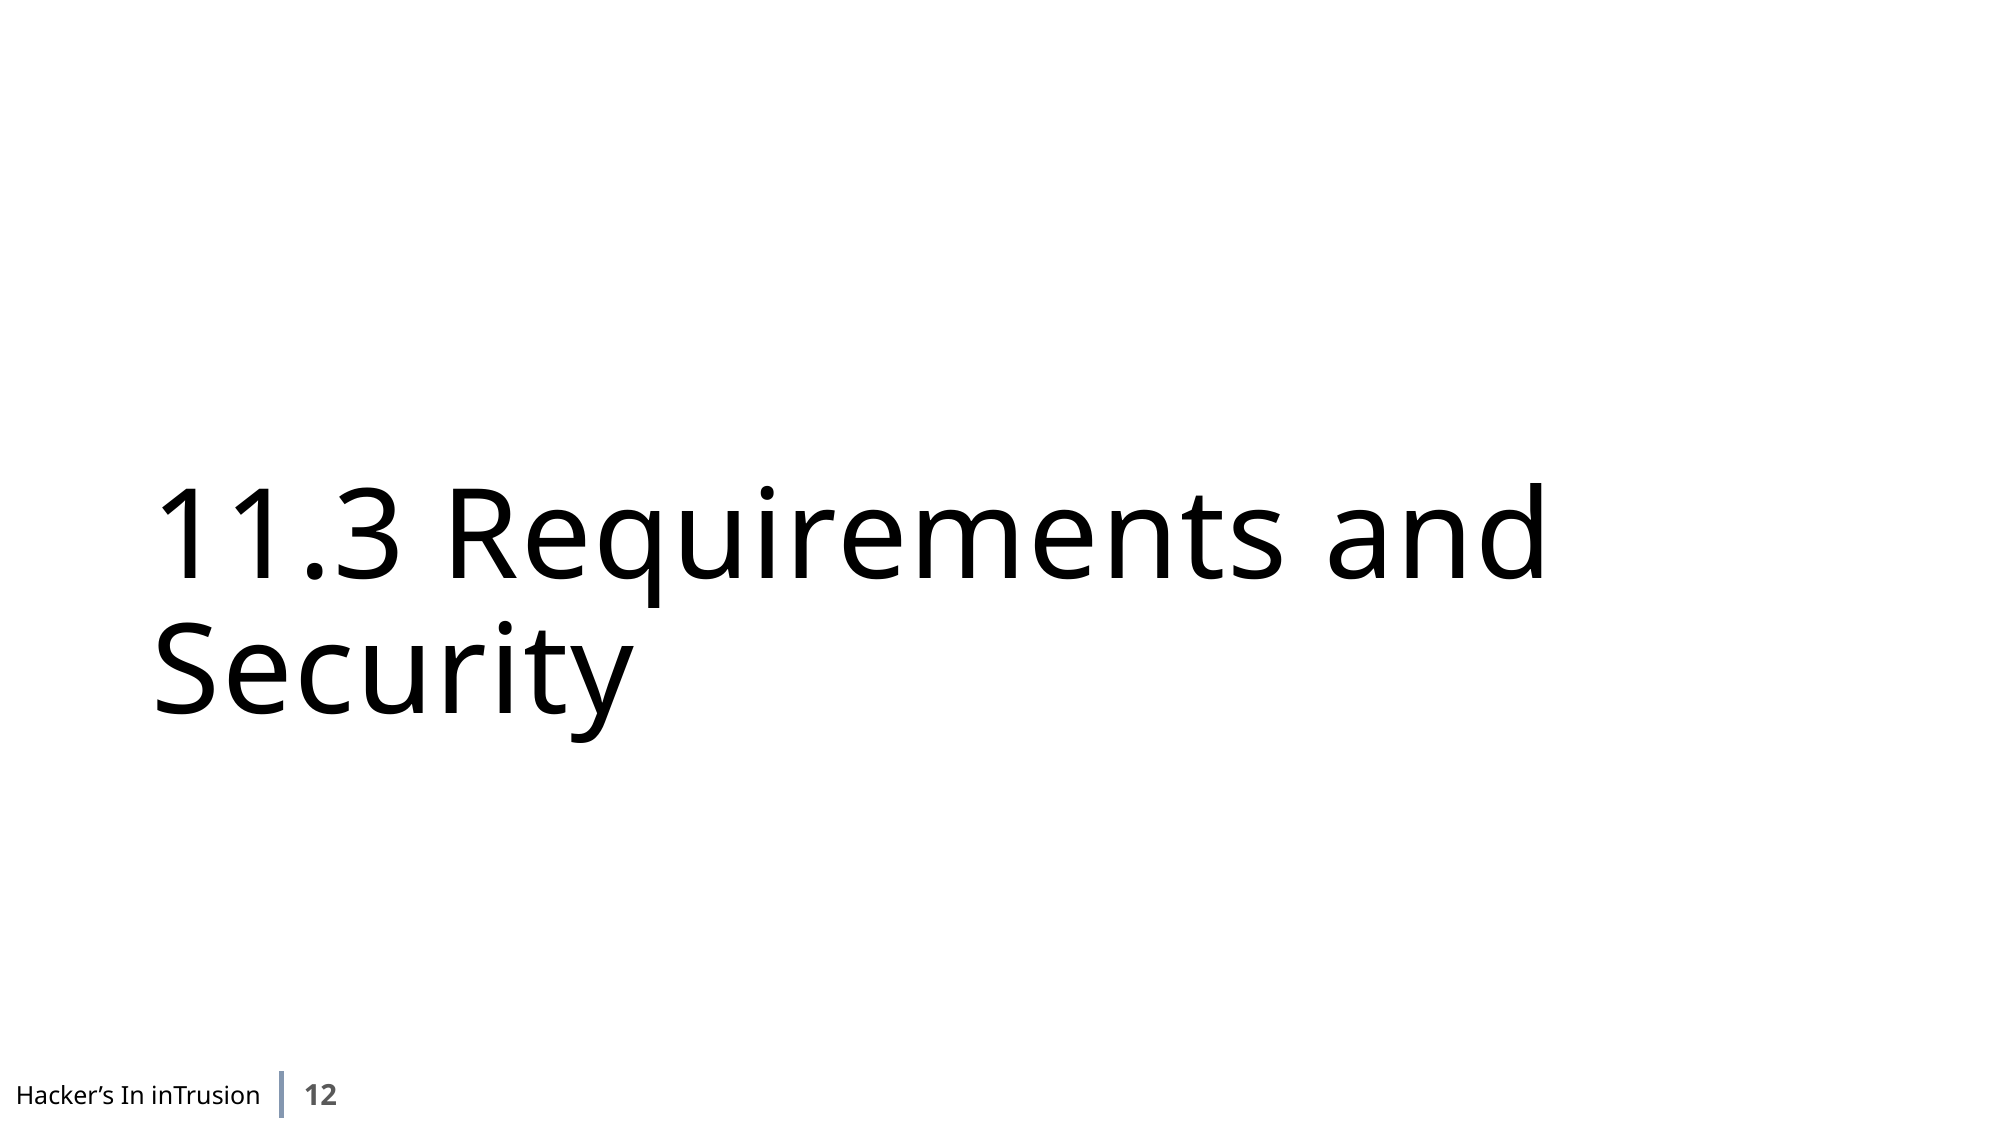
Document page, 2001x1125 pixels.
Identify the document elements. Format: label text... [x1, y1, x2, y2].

title 11.3 Requirements and Security [136, 280, 1862, 749]
